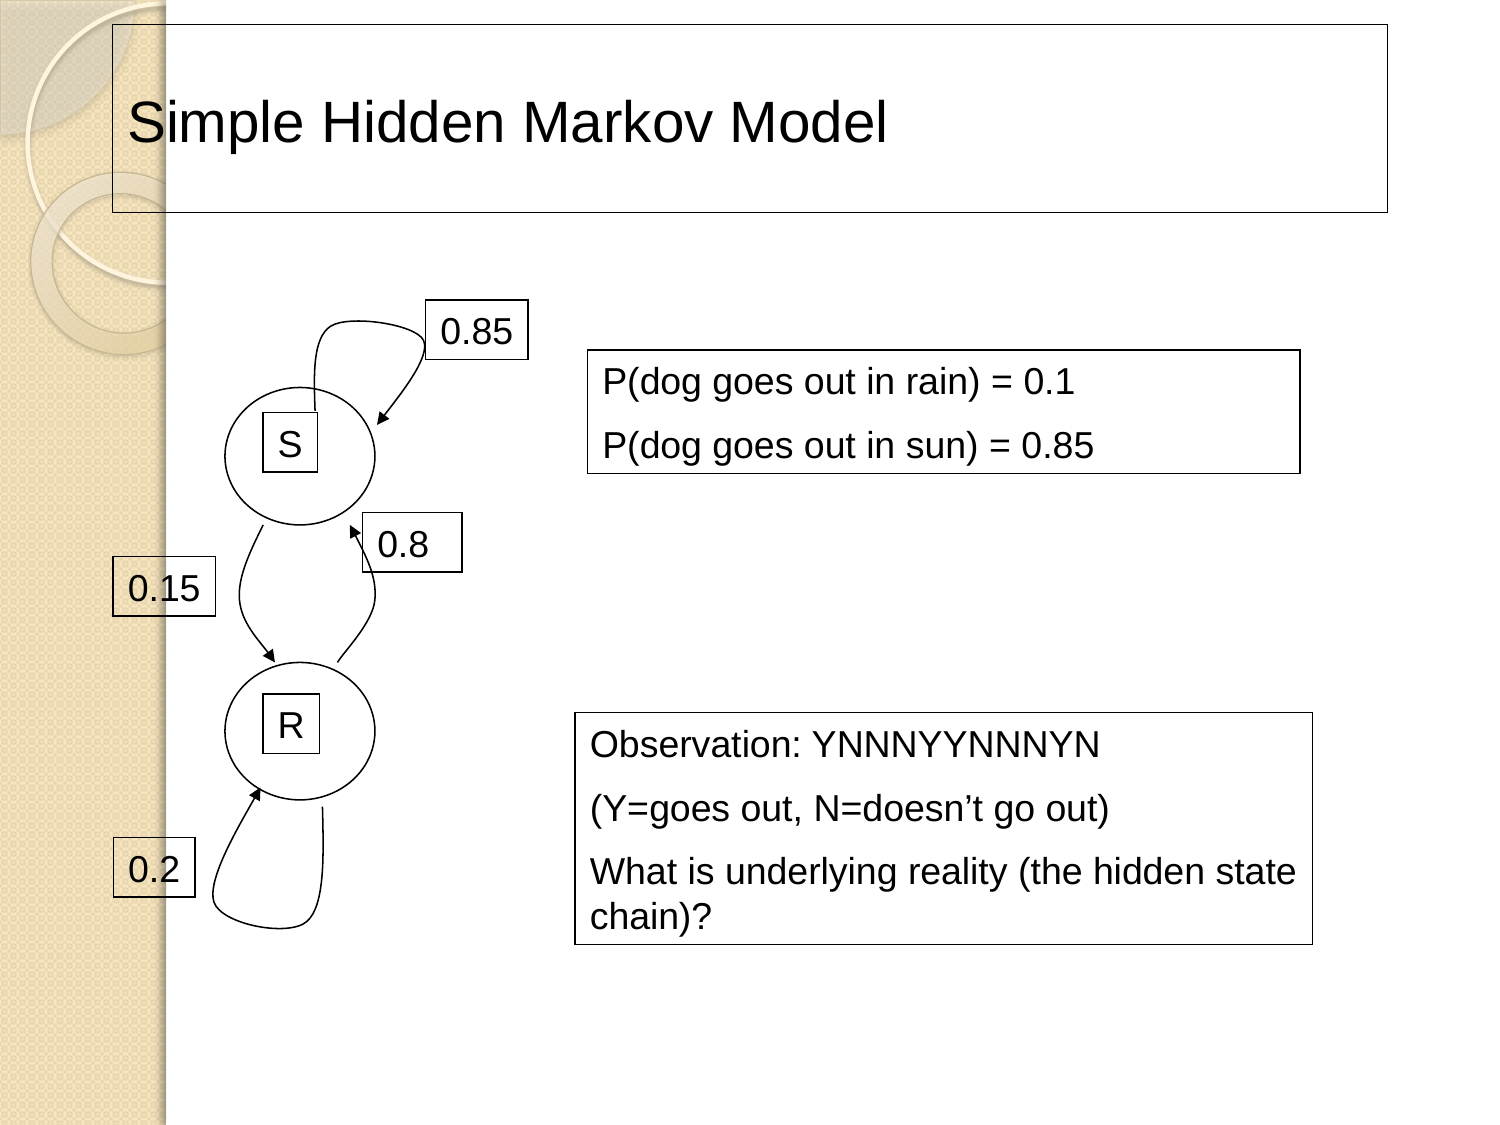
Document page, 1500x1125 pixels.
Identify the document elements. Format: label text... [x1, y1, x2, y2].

text_box [224, 387, 375, 525]
text_box [224, 662, 375, 800]
text_box 0.15 [113, 556, 216, 617]
text_box [239, 524, 275, 663]
text_box 0.2 [113, 837, 196, 898]
text_box 0.8 [362, 512, 463, 573]
title Simple Hidden Markov Model [112, 24, 1388, 213]
text_box R [262, 693, 320, 754]
text_box [314, 320, 425, 425]
text_box 0.85 [425, 299, 529, 360]
text_box [337, 524, 376, 663]
text_box S [262, 412, 318, 473]
text_box [212, 787, 324, 929]
text_box P(dog goes out in rain) = 0.1 P(dog goes out in sun) = 0.85 [587, 349, 1300, 474]
text_box Observation: YNNNYYNNNYN (Y=goes out, N=doesn’t go out) What is underlying reality (the hidden state chain)? [574, 712, 1313, 945]
